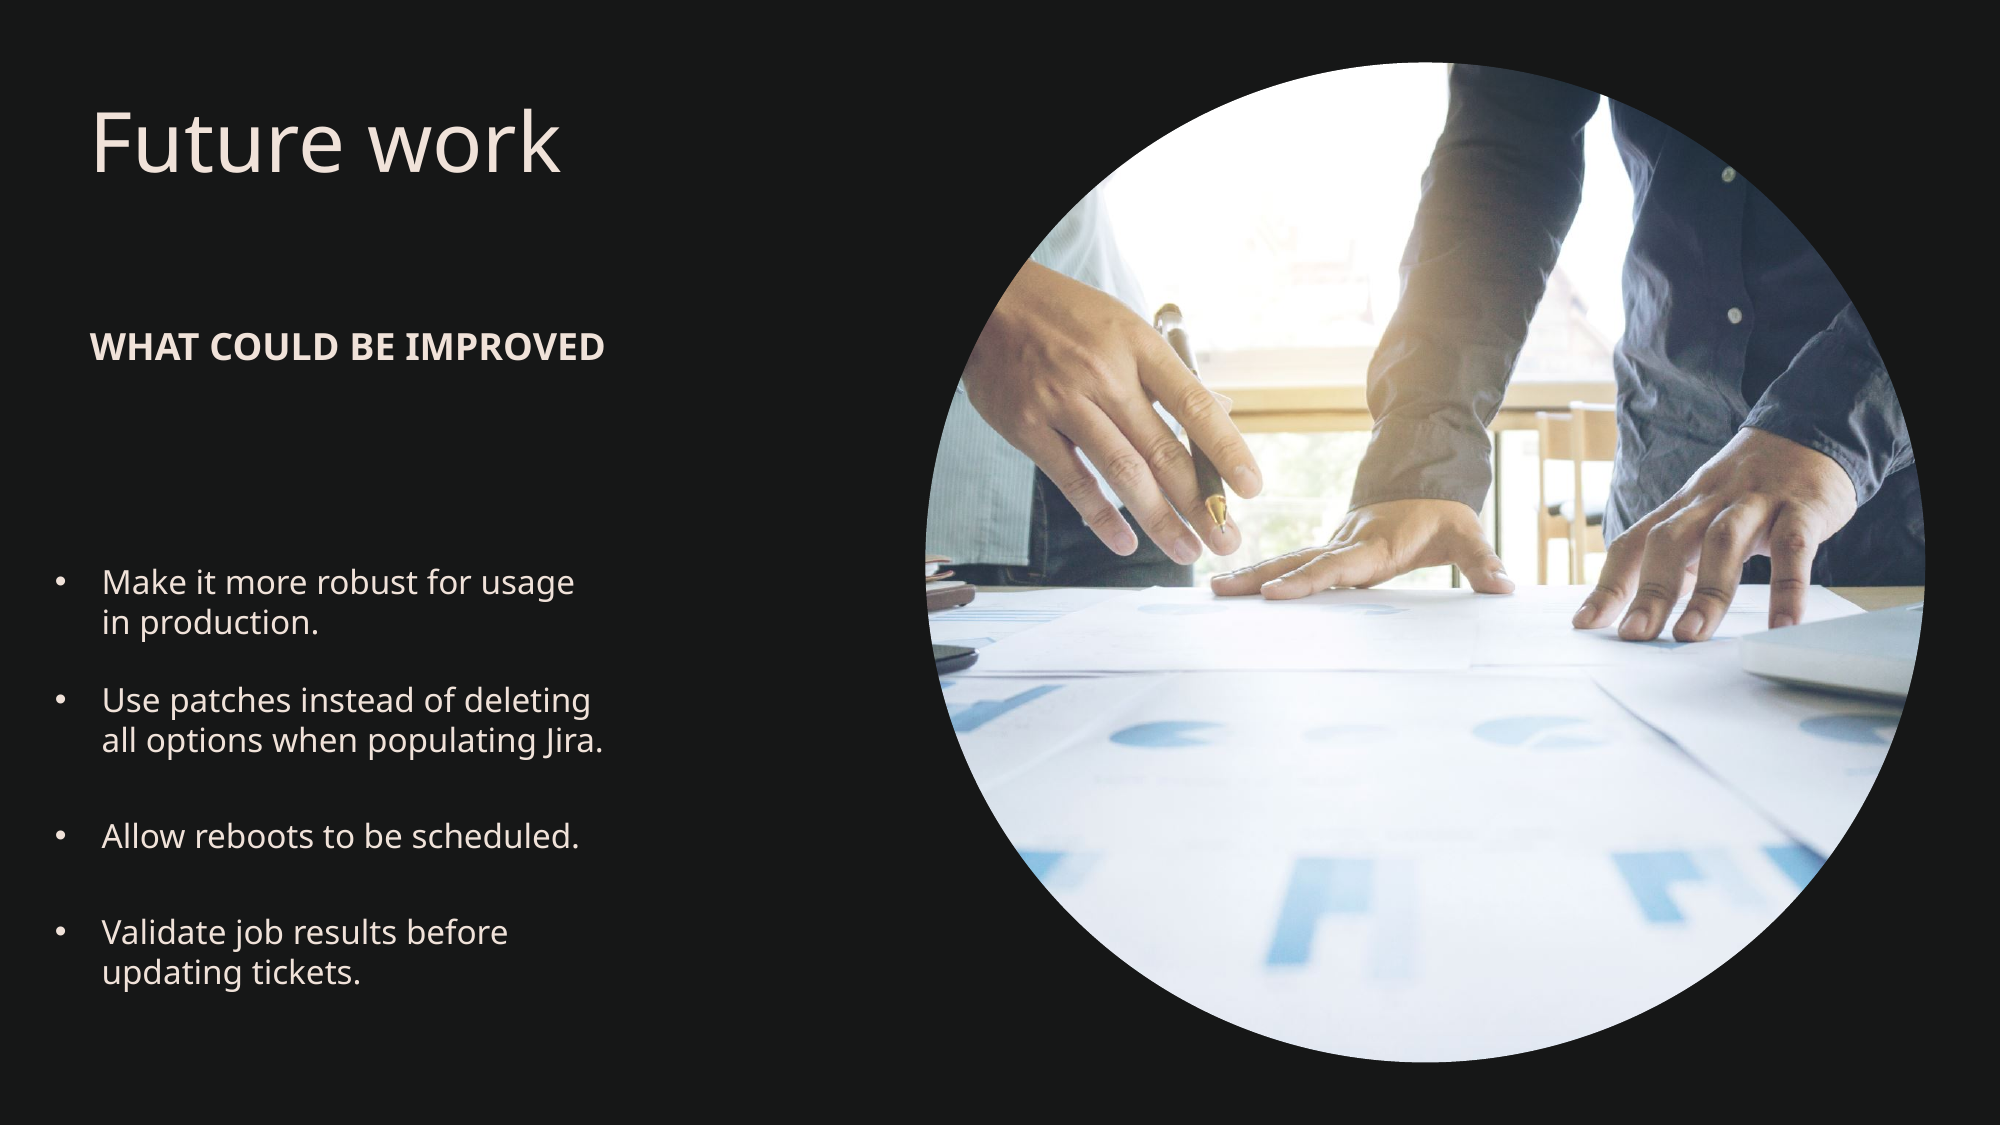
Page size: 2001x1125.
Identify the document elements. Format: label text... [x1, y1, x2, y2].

text_box Future work [74, 81, 925, 197]
text_box Use patches instead of deleting all options when populating Jira. [39, 671, 656, 767]
text_box Validate job results before updating tickets. [39, 903, 620, 999]
text_box Make it more robust for usage in production. [39, 554, 620, 649]
picture [925, 62, 1926, 1063]
text_box Allow reboots to be scheduled. [39, 807, 620, 863]
text_box WHAT COULD BE IMPROVED [74, 315, 655, 376]
